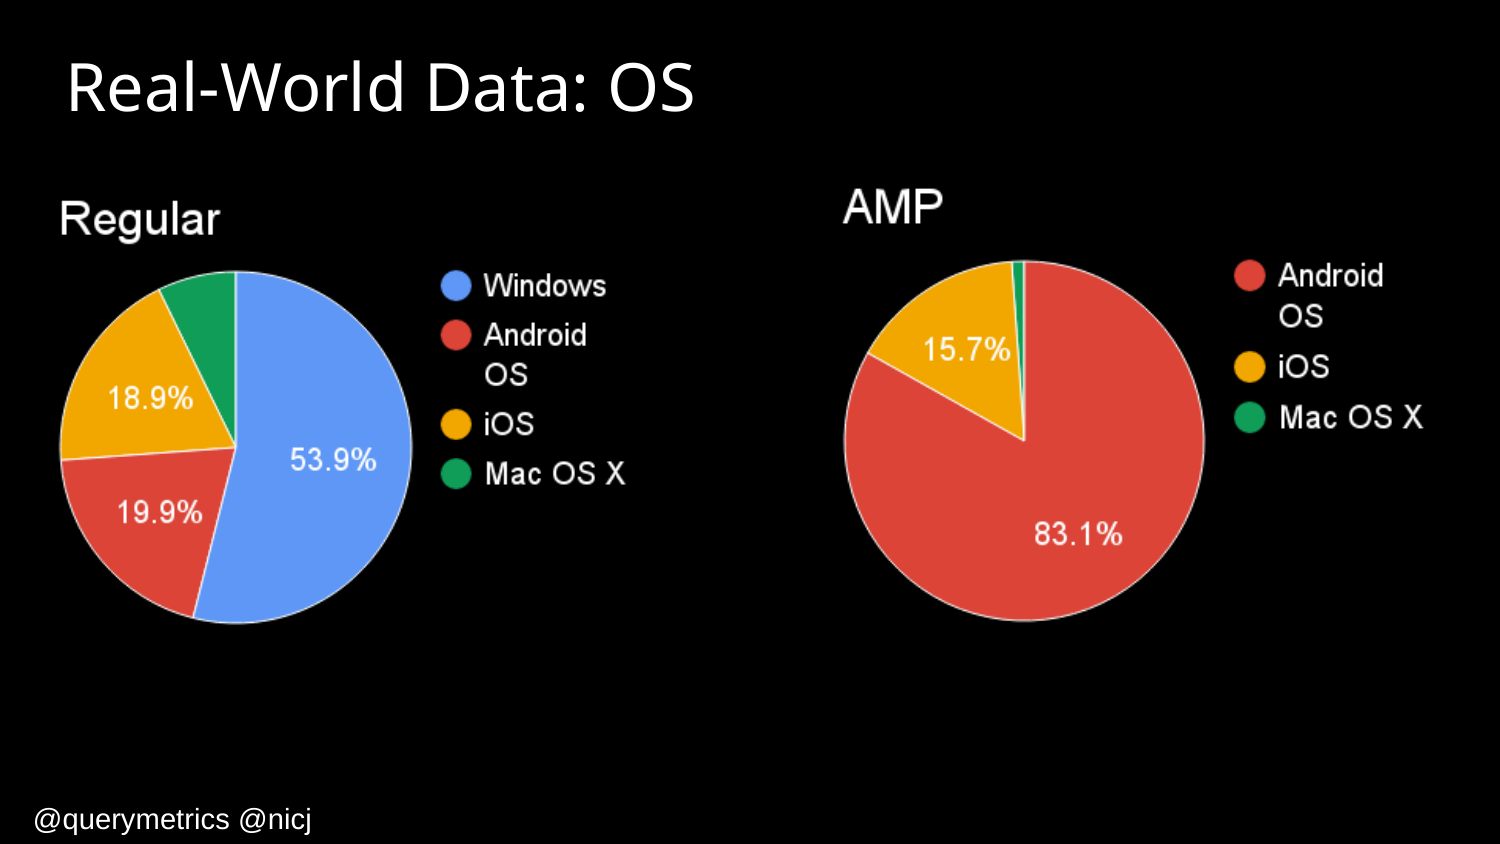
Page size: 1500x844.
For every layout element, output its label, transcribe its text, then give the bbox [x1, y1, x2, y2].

title Real-World Data: OS [55, 21, 1445, 149]
picture [0, 148, 1500, 734]
